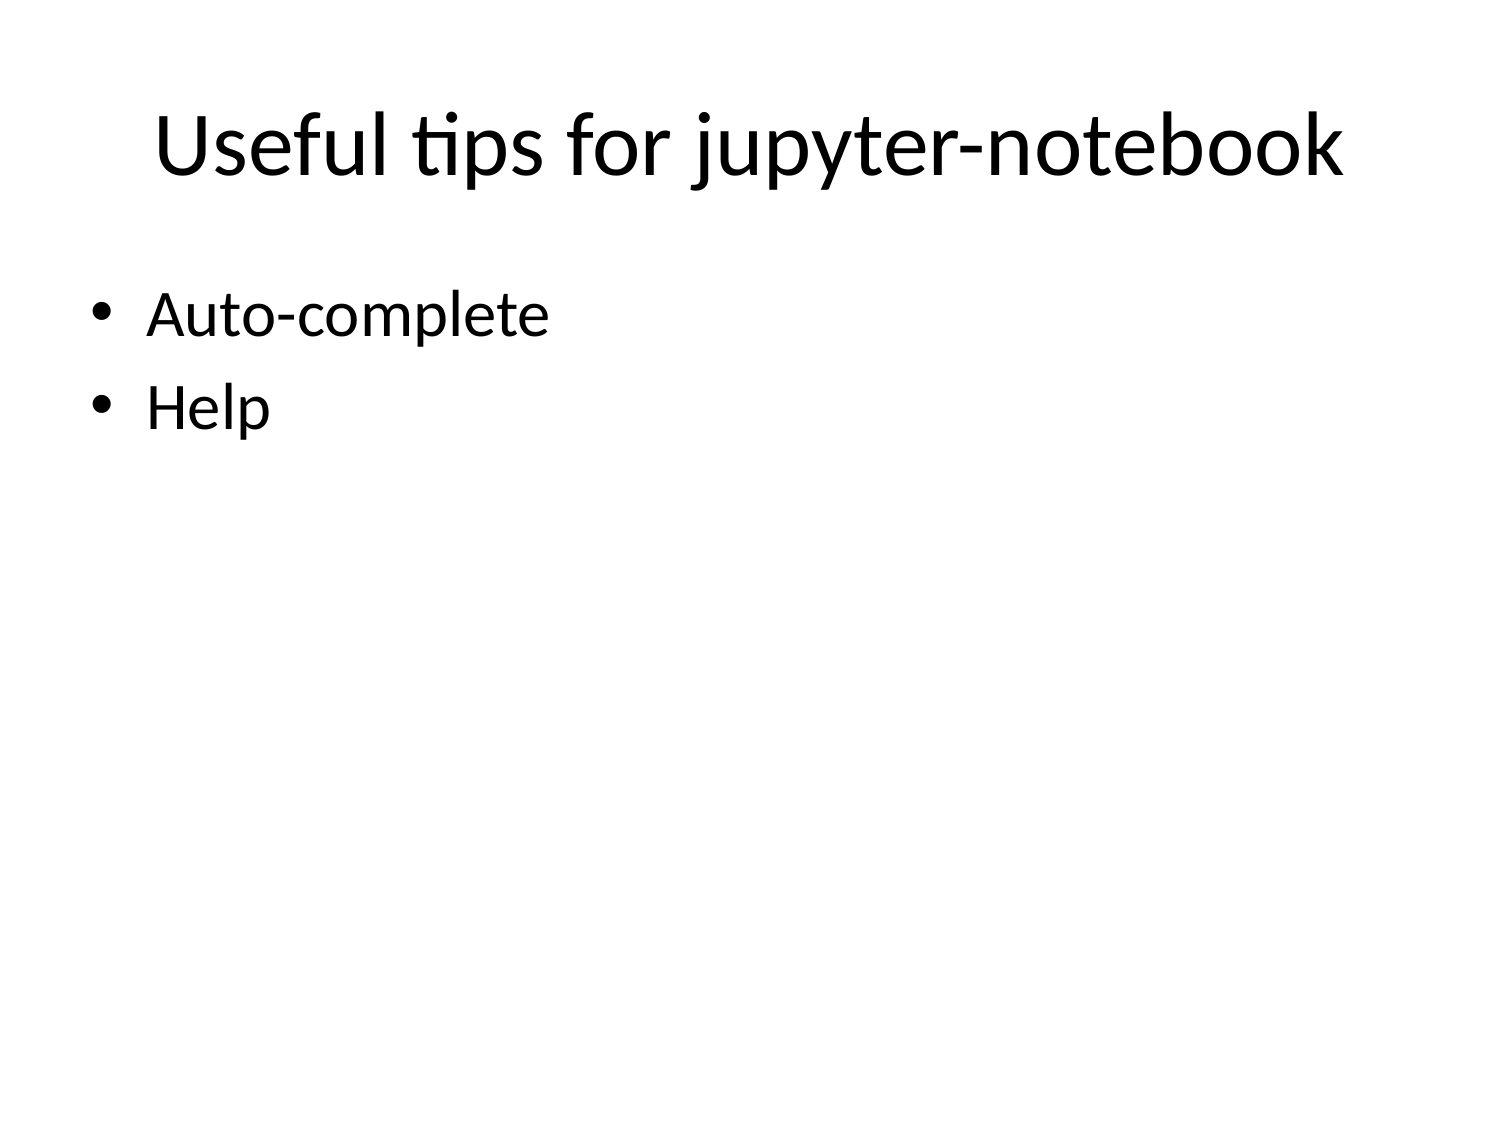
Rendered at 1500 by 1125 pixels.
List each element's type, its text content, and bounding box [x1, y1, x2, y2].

list Auto-complete Help [75, 262, 1425, 1005]
title Useful tips for jupyter-notebook [75, 45, 1425, 233]
